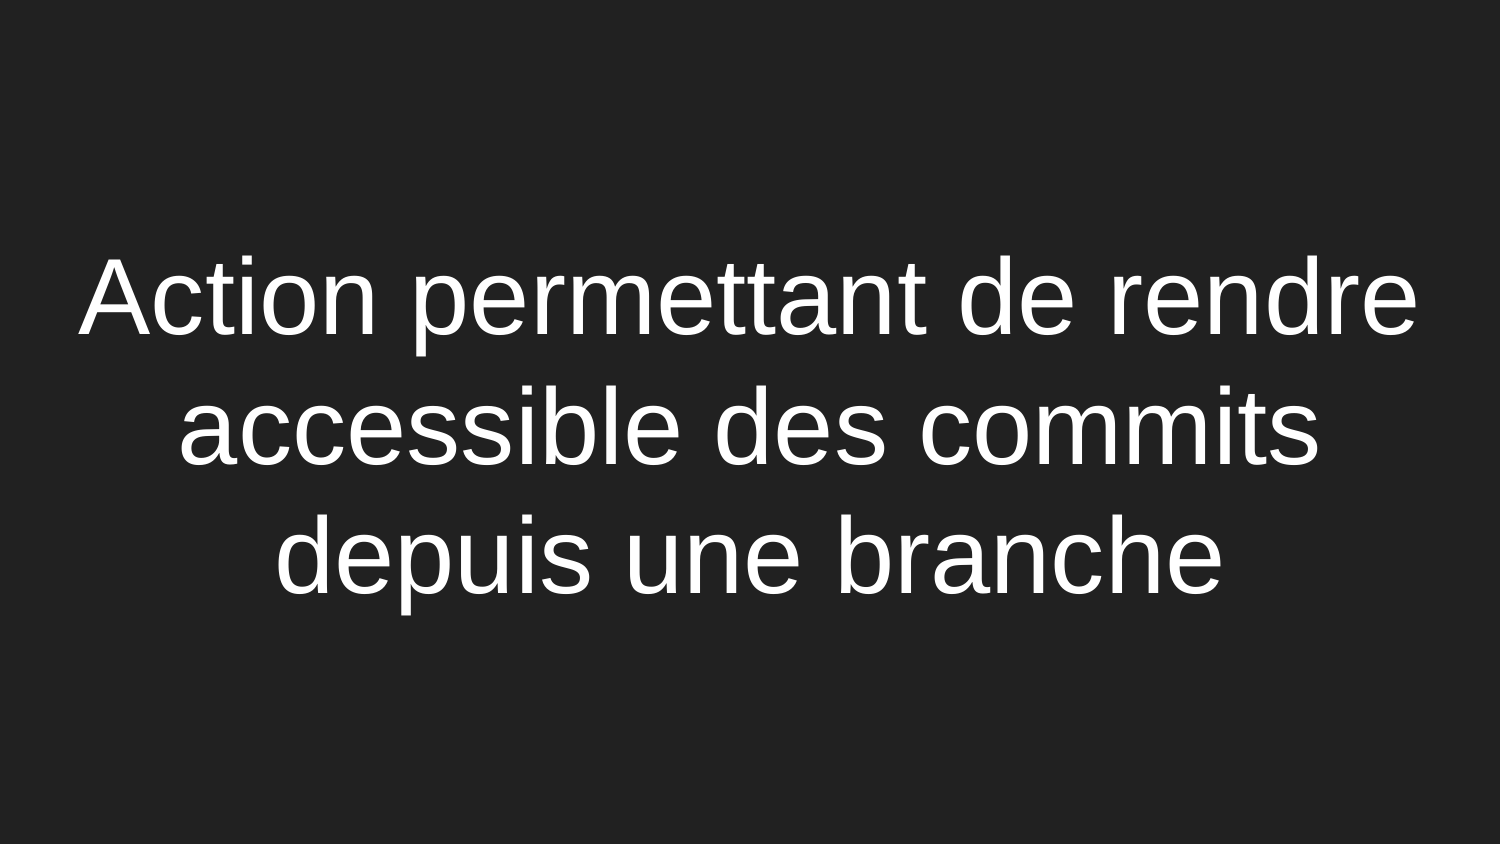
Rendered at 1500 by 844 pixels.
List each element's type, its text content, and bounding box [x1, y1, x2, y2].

text_box Action permettant de rendre accessible des commits depuis une branche [51, 140, 1449, 631]
